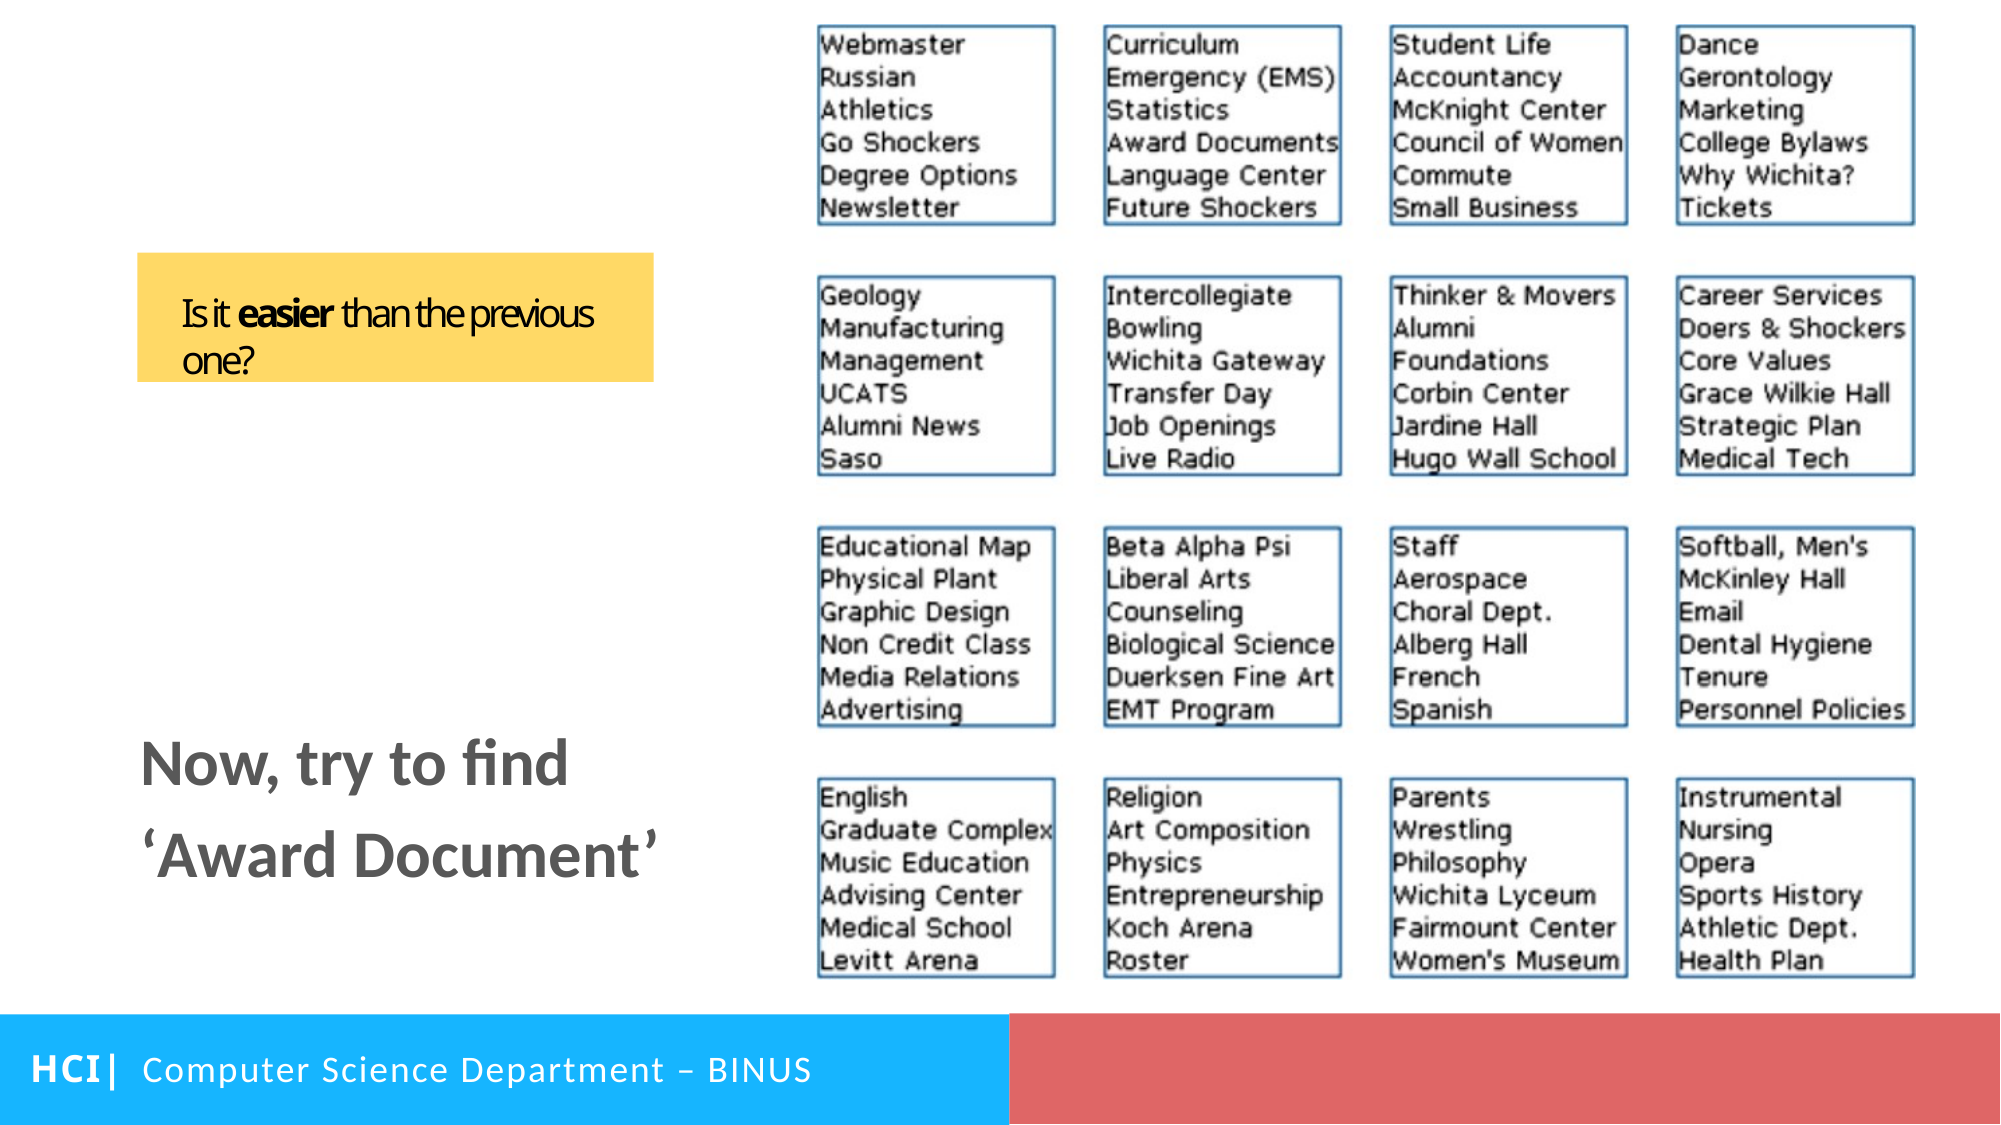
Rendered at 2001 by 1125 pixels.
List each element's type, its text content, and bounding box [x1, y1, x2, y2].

text_box Is it easier than the previous one? [137, 252, 654, 382]
picture [816, 24, 1916, 980]
text_box Now, try to find ‘Award Document’ [137, 702, 664, 891]
